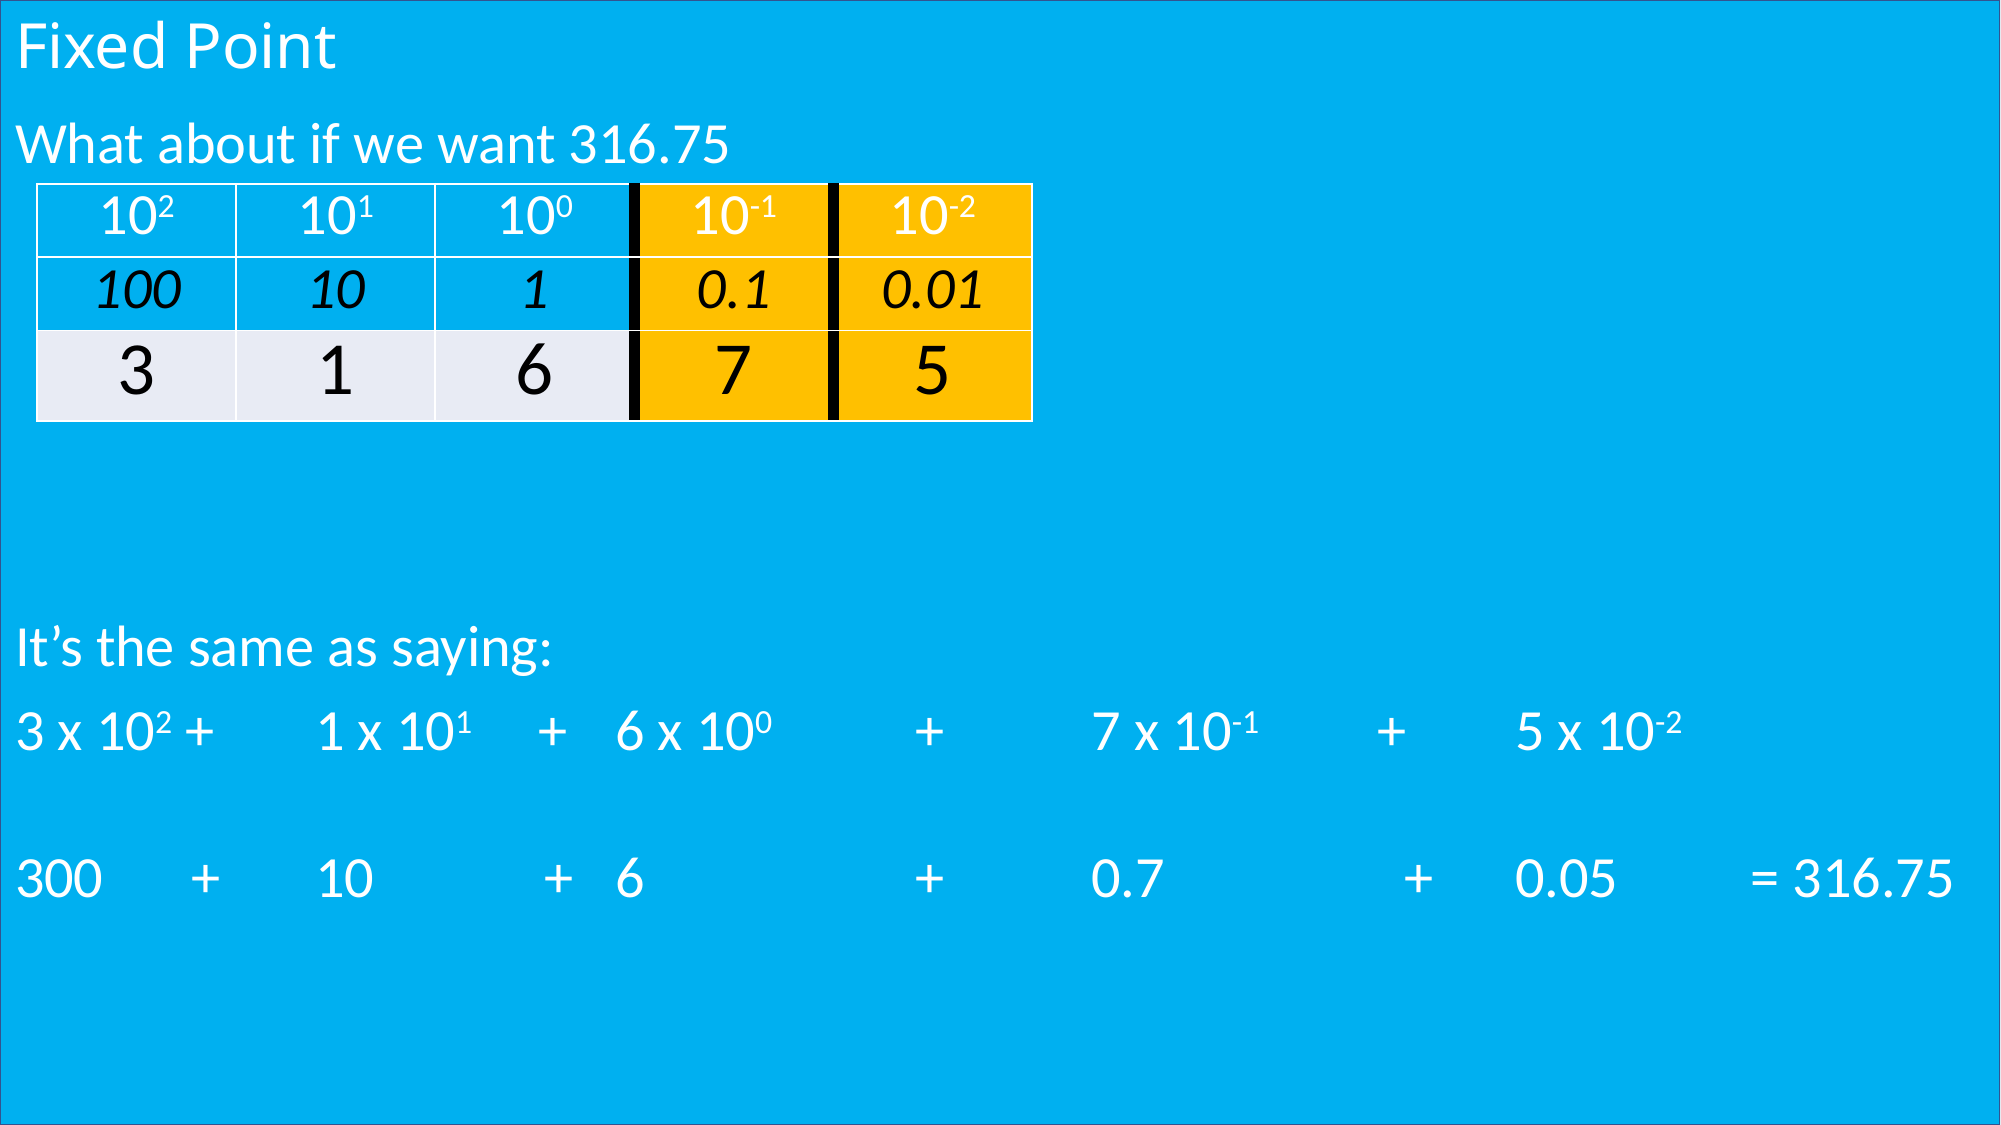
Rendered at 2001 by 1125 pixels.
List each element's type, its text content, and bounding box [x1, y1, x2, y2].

title Fixed Point [0, 0, 2000, 92]
table_cell 1 [436, 258, 629, 330]
table_cell 3 [38, 331, 235, 420]
table_cell 0.1 [640, 258, 828, 330]
table_cell 7 [640, 331, 828, 420]
table_header 10-2 [839, 185, 1031, 256]
table_header 101 [237, 185, 434, 256]
table_header 100 [436, 185, 629, 256]
table_header 10-1 [640, 185, 828, 256]
table_cell 6 [436, 331, 629, 420]
table_cell 0.01 [839, 258, 1031, 330]
table_cell 10 [237, 258, 434, 330]
table_cell 100 [38, 258, 235, 330]
table_cell 5 [839, 331, 1031, 420]
table_cell 1 [237, 331, 434, 420]
list What about if we want 316.75 It’s the same as saying: 3 x 102 + 1 x 101 + 6 x 100 + 7 x 10-1 + 5 x 10-2 300 + 10 + 6 + 0.7 + 0.05 = 316.75 [0, 106, 2000, 1125]
table_header 102 [38, 185, 235, 256]
